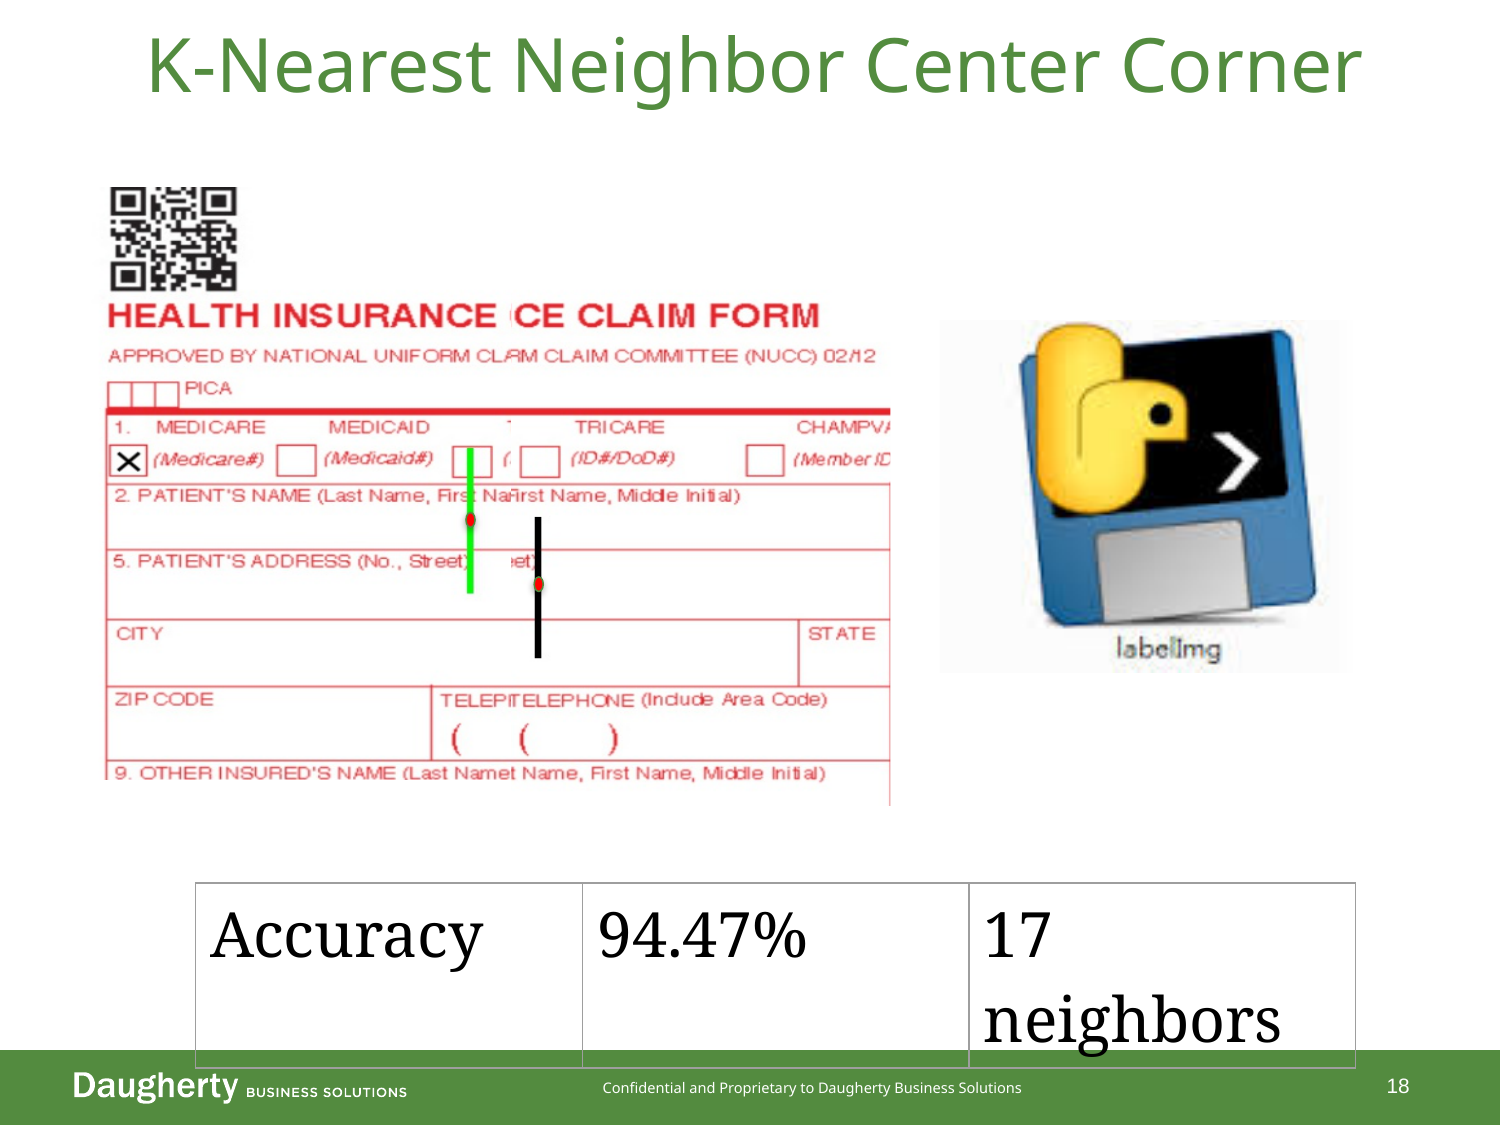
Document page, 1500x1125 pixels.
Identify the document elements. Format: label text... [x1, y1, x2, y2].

table_header 94.47% [583, 884, 968, 1067]
text_box 18 [1355, 1055, 1425, 1116]
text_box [79, 186, 891, 807]
text_box K-Nearest Neighbor Center Corner [79, 10, 1431, 170]
picture [939, 320, 1425, 673]
table_header 17 neighbors [970, 884, 1355, 1067]
table_header Accuracy [196, 884, 582, 1067]
